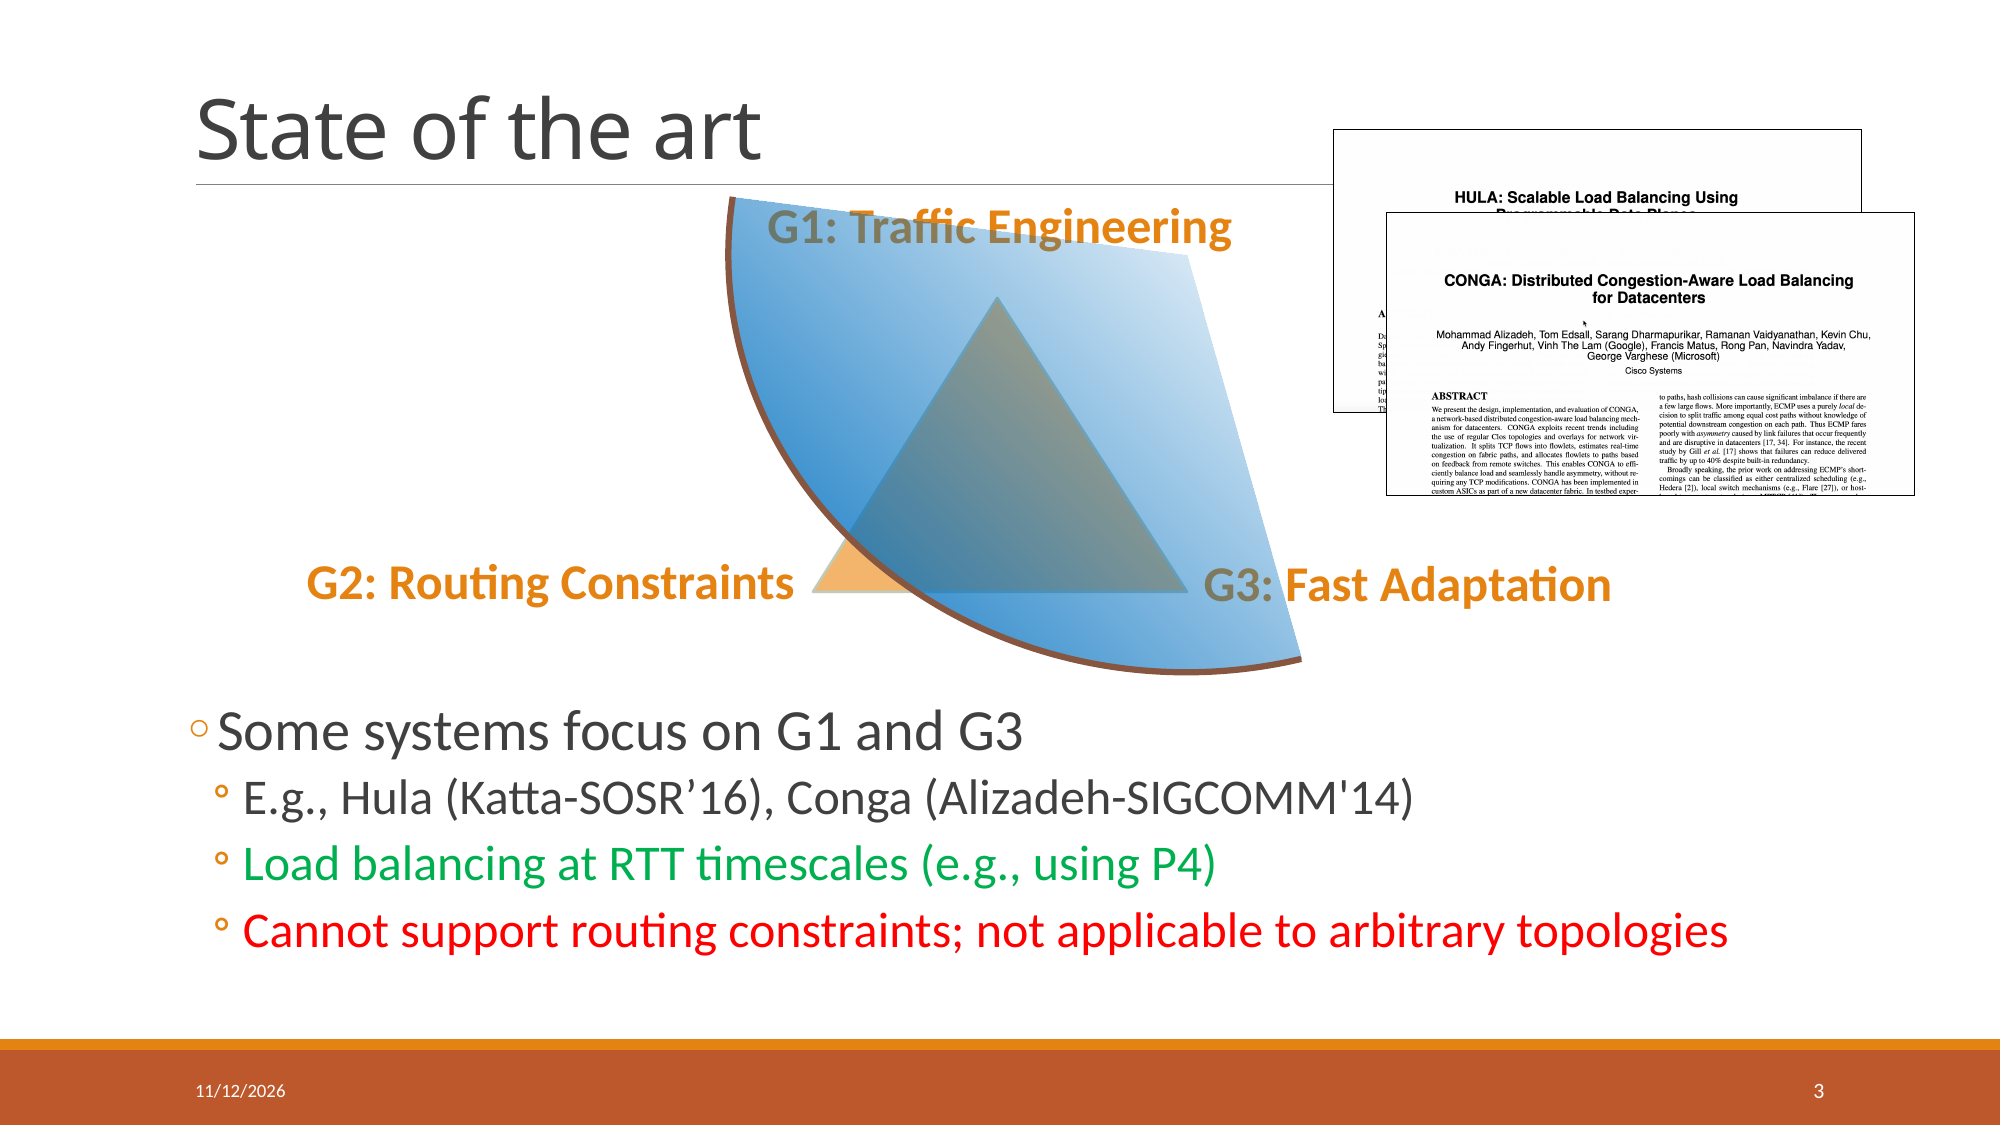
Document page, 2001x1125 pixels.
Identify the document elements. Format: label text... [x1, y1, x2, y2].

text_box G1: Traffic Engineering [752, 186, 1248, 262]
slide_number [180, 1059, 586, 1120]
text_box [811, 536, 915, 594]
list Some systems focus on G1 and G3 E.g., Hula (Katta-SOSR’16), Conga (Alizadeh-SIGCOMM'14) Load balancing at RTT timescales (e.g., using P4) Cannot support routing constraints; not applicable to arbitrary topologies [180, 692, 1830, 1012]
text_box G2: Routing Constraints [291, 541, 810, 617]
text_box G3: Fast Adaptation [1269, 543, 1628, 619]
title State of the art [180, 47, 1830, 185]
text_box [727, 196, 1302, 674]
slide_number 3 [1624, 1059, 1840, 1120]
picture [1332, 128, 1916, 497]
